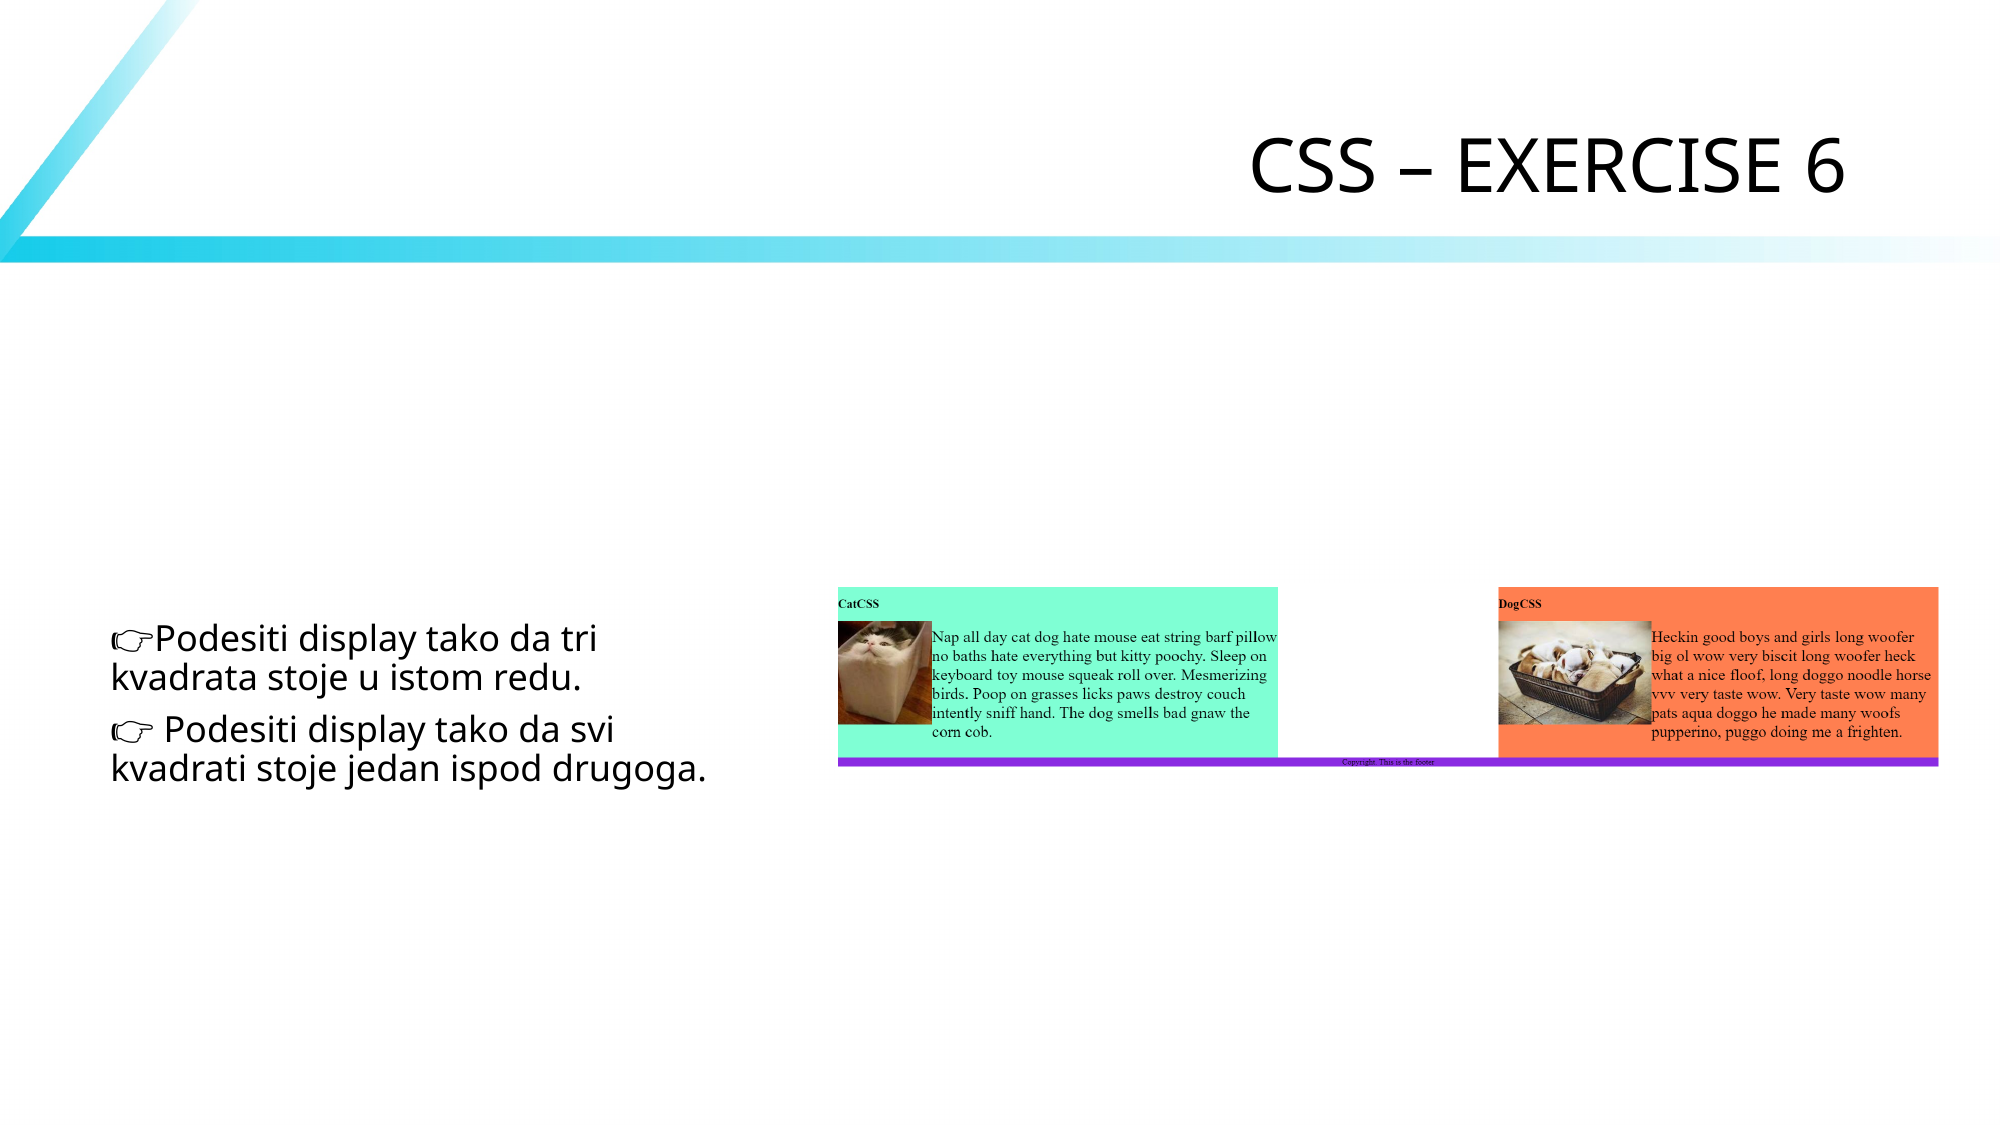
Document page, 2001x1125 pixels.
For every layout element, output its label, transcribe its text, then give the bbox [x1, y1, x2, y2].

picture [0, 0, 2000, 1125]
text_box 👉Podesiti display tako da tri kvadrata stoje u istom redu. 👉 Podesiti display tako da svi kvadrati stoje jedan ispod drugoga. [95, 613, 764, 800]
title CSS – EXERCISE 6 [137, 59, 1863, 278]
